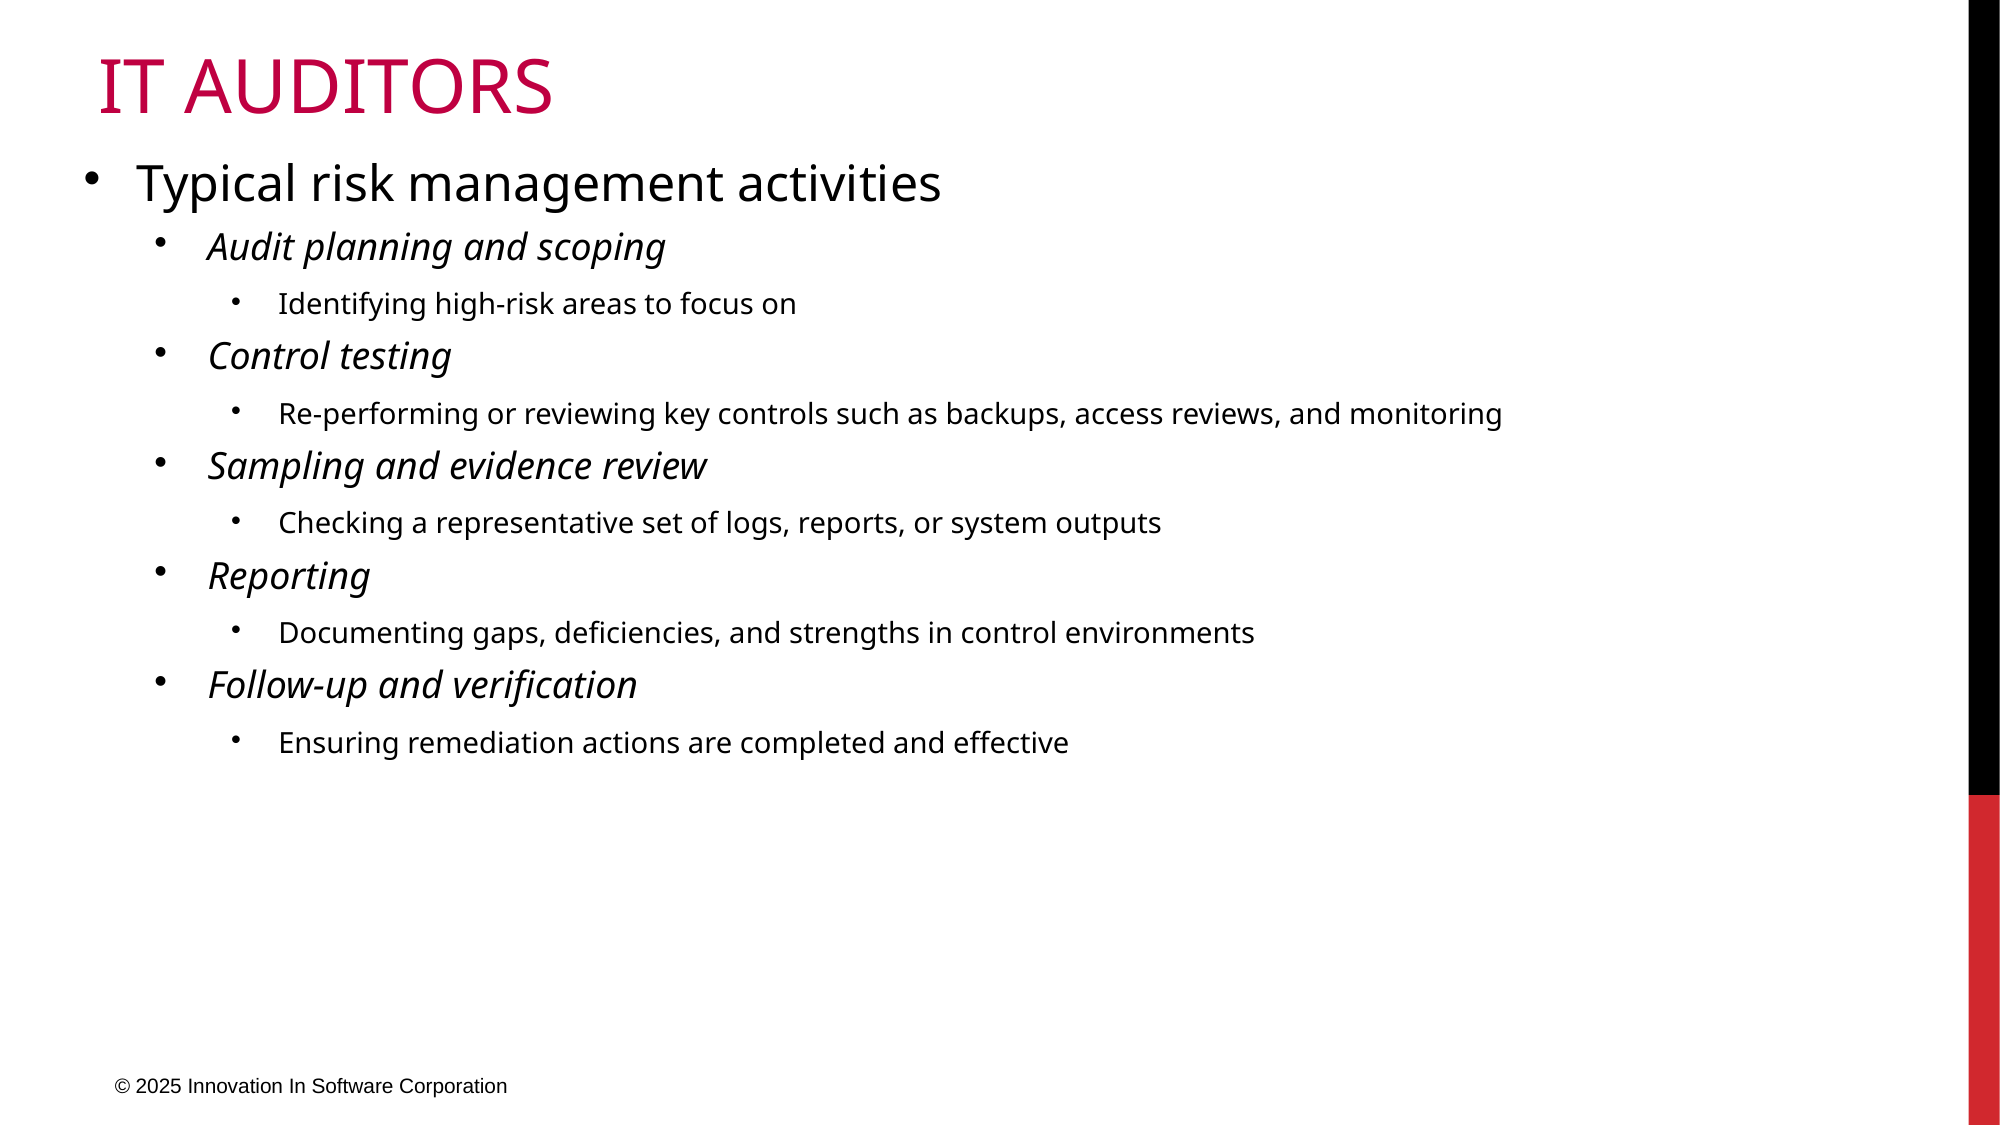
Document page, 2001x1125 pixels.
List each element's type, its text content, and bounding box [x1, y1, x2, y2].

footer © 2025 Innovation In Software Corporation [99, 1065, 850, 1112]
title IT Auditors [98, 0, 2000, 186]
list Typical risk management activities Audit planning and scoping Identifying high-risk areas to focus on Control testing Re-performing or reviewing key controls such as backups, access reviews, and monitoring Sampling and evidence review Checking a representative set of logs, reports, or system outputs Reporting Documenting gaps, deficiencies, and strengths in control environments Follow-up and verification Ensuring remediation actions are completed and effective [65, 150, 1870, 980]
